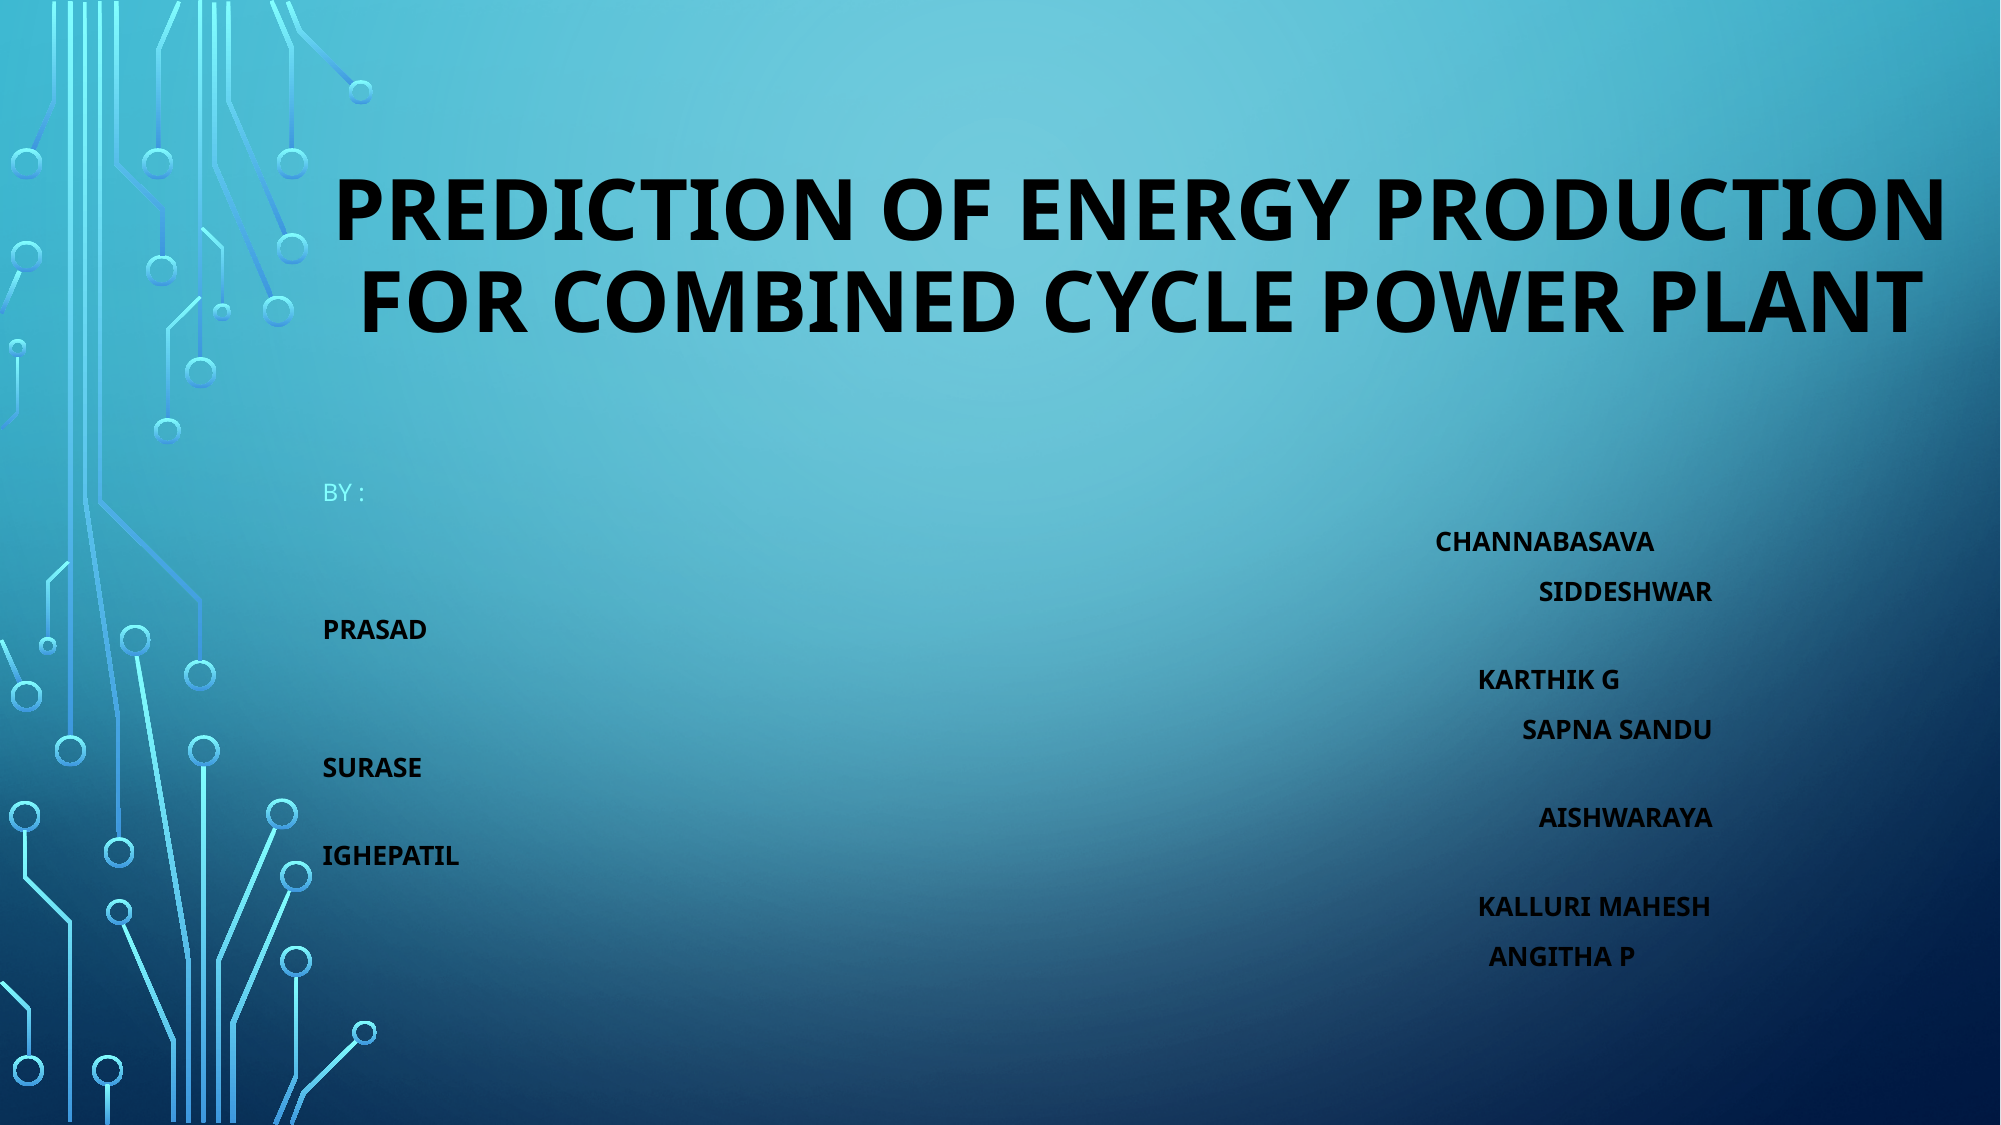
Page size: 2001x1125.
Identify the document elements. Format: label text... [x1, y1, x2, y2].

title PREDICTION OF ENERGY PRODUCTION FOR COMBINED CYCLE POWER PLANT [307, 78, 1976, 359]
subtitle BY : CHANNABASAVA SIDDESHWAR PRASAD KARTHIK G SAPNA SANDU SURASE AISHWARAYA Ighepatil KALLURI MAHESH ANGITHA P [307, 463, 1728, 1047]
